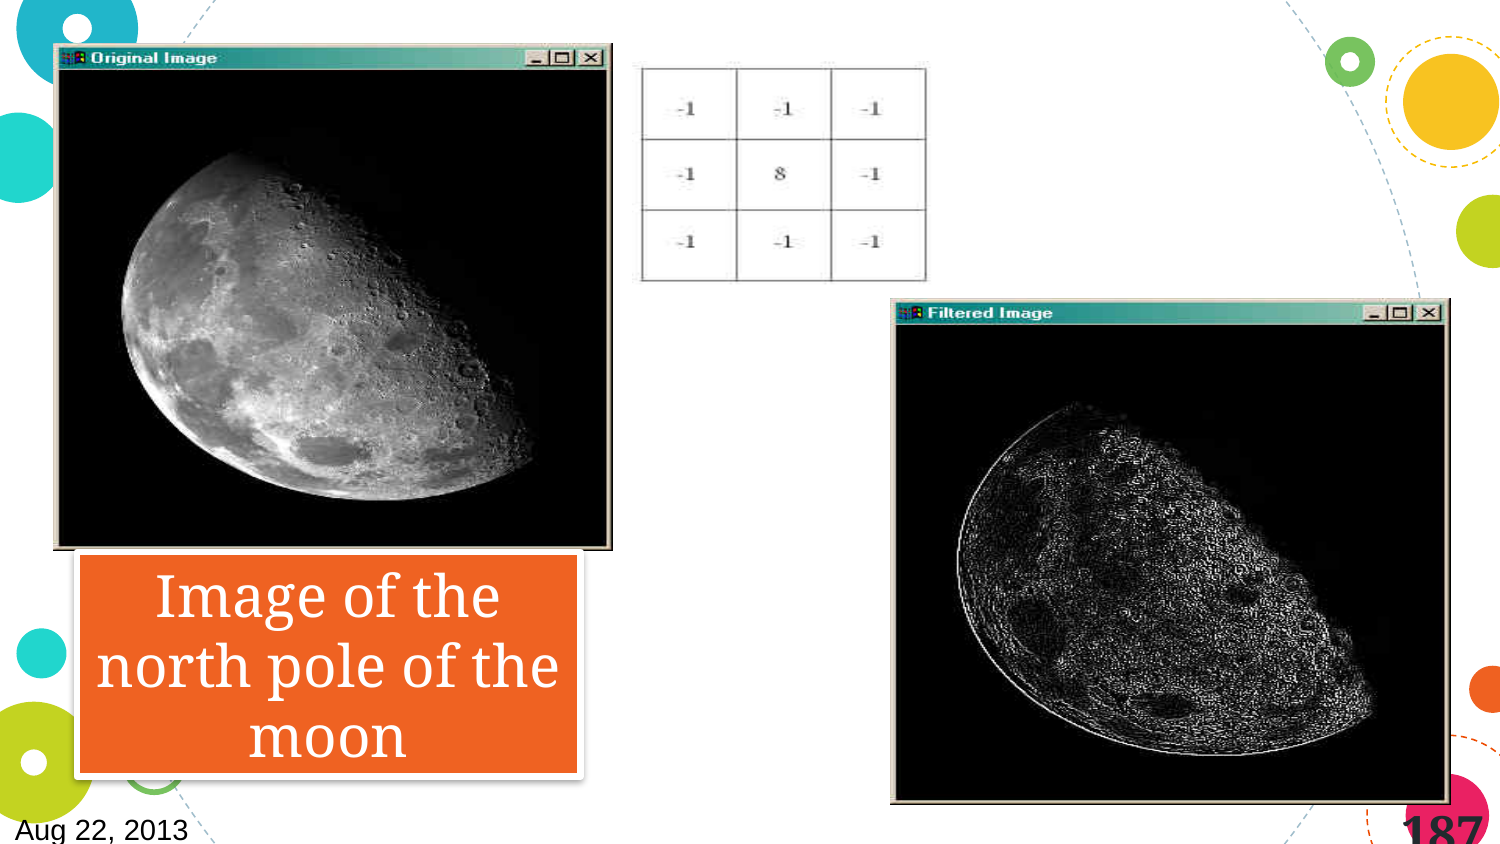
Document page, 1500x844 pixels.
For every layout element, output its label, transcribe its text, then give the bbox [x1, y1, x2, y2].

text_box Image of the north pole of the moon [74, 559, 584, 780]
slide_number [0, 803, 300, 844]
picture [632, 61, 937, 293]
picture [52, 43, 613, 551]
slide_number 187 [1187, 787, 1500, 844]
picture [890, 298, 1451, 806]
